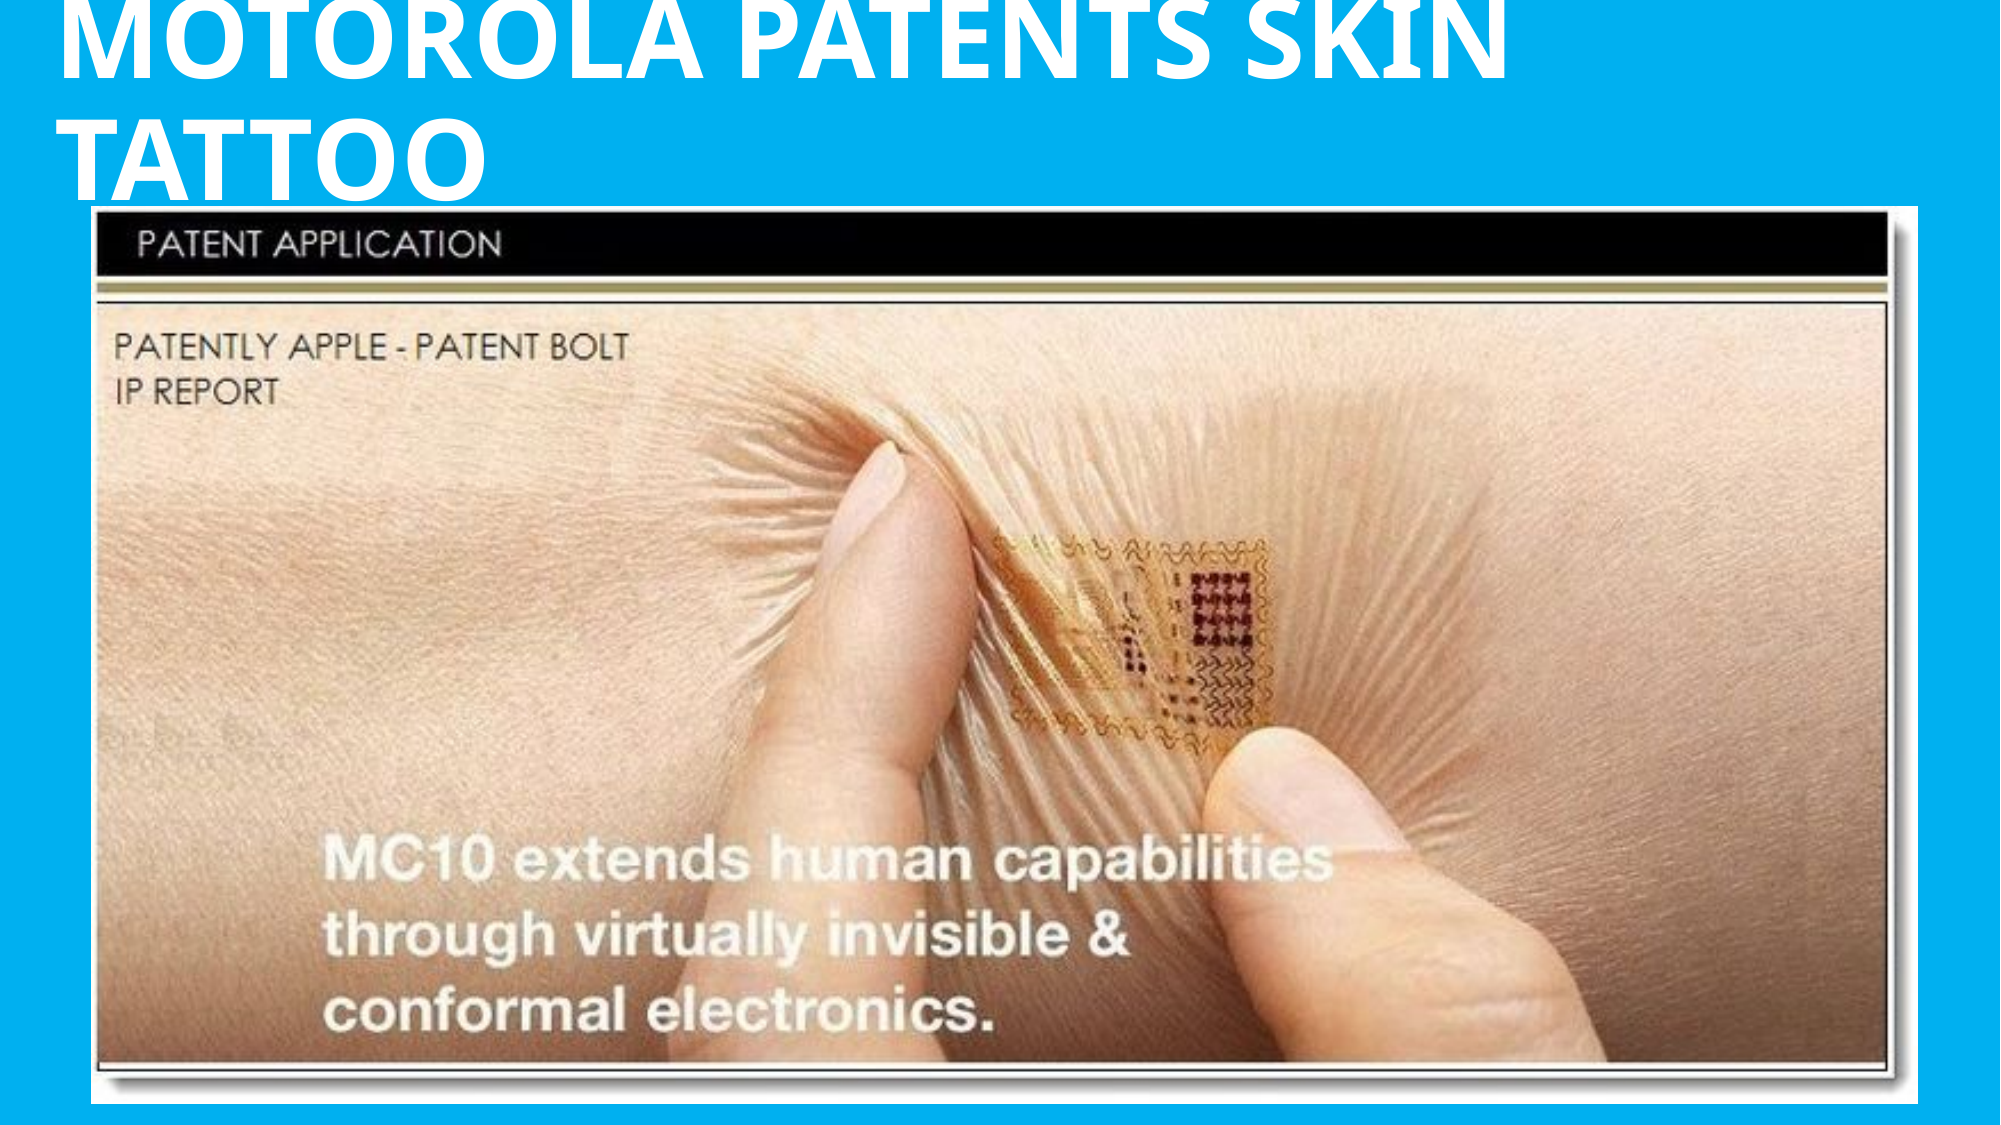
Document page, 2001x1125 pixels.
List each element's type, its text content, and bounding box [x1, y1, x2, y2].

picture [92, 207, 1917, 1103]
title MOTOROLA PATENTS SKIN TATTOO [39, 0, 1970, 207]
